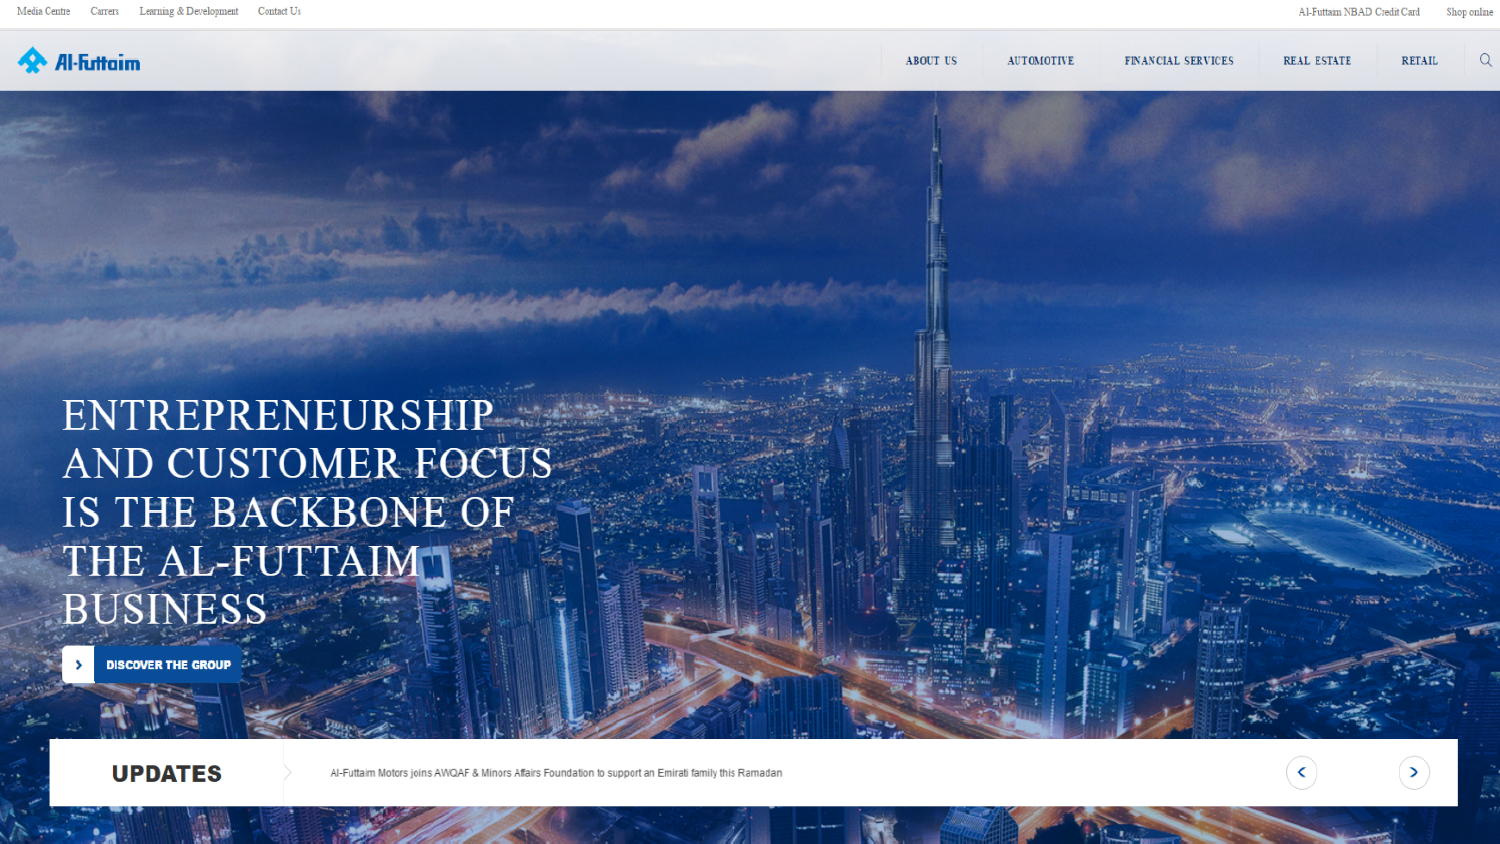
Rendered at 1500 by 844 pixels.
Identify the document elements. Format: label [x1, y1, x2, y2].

list [0, 0, 1500, 844]
